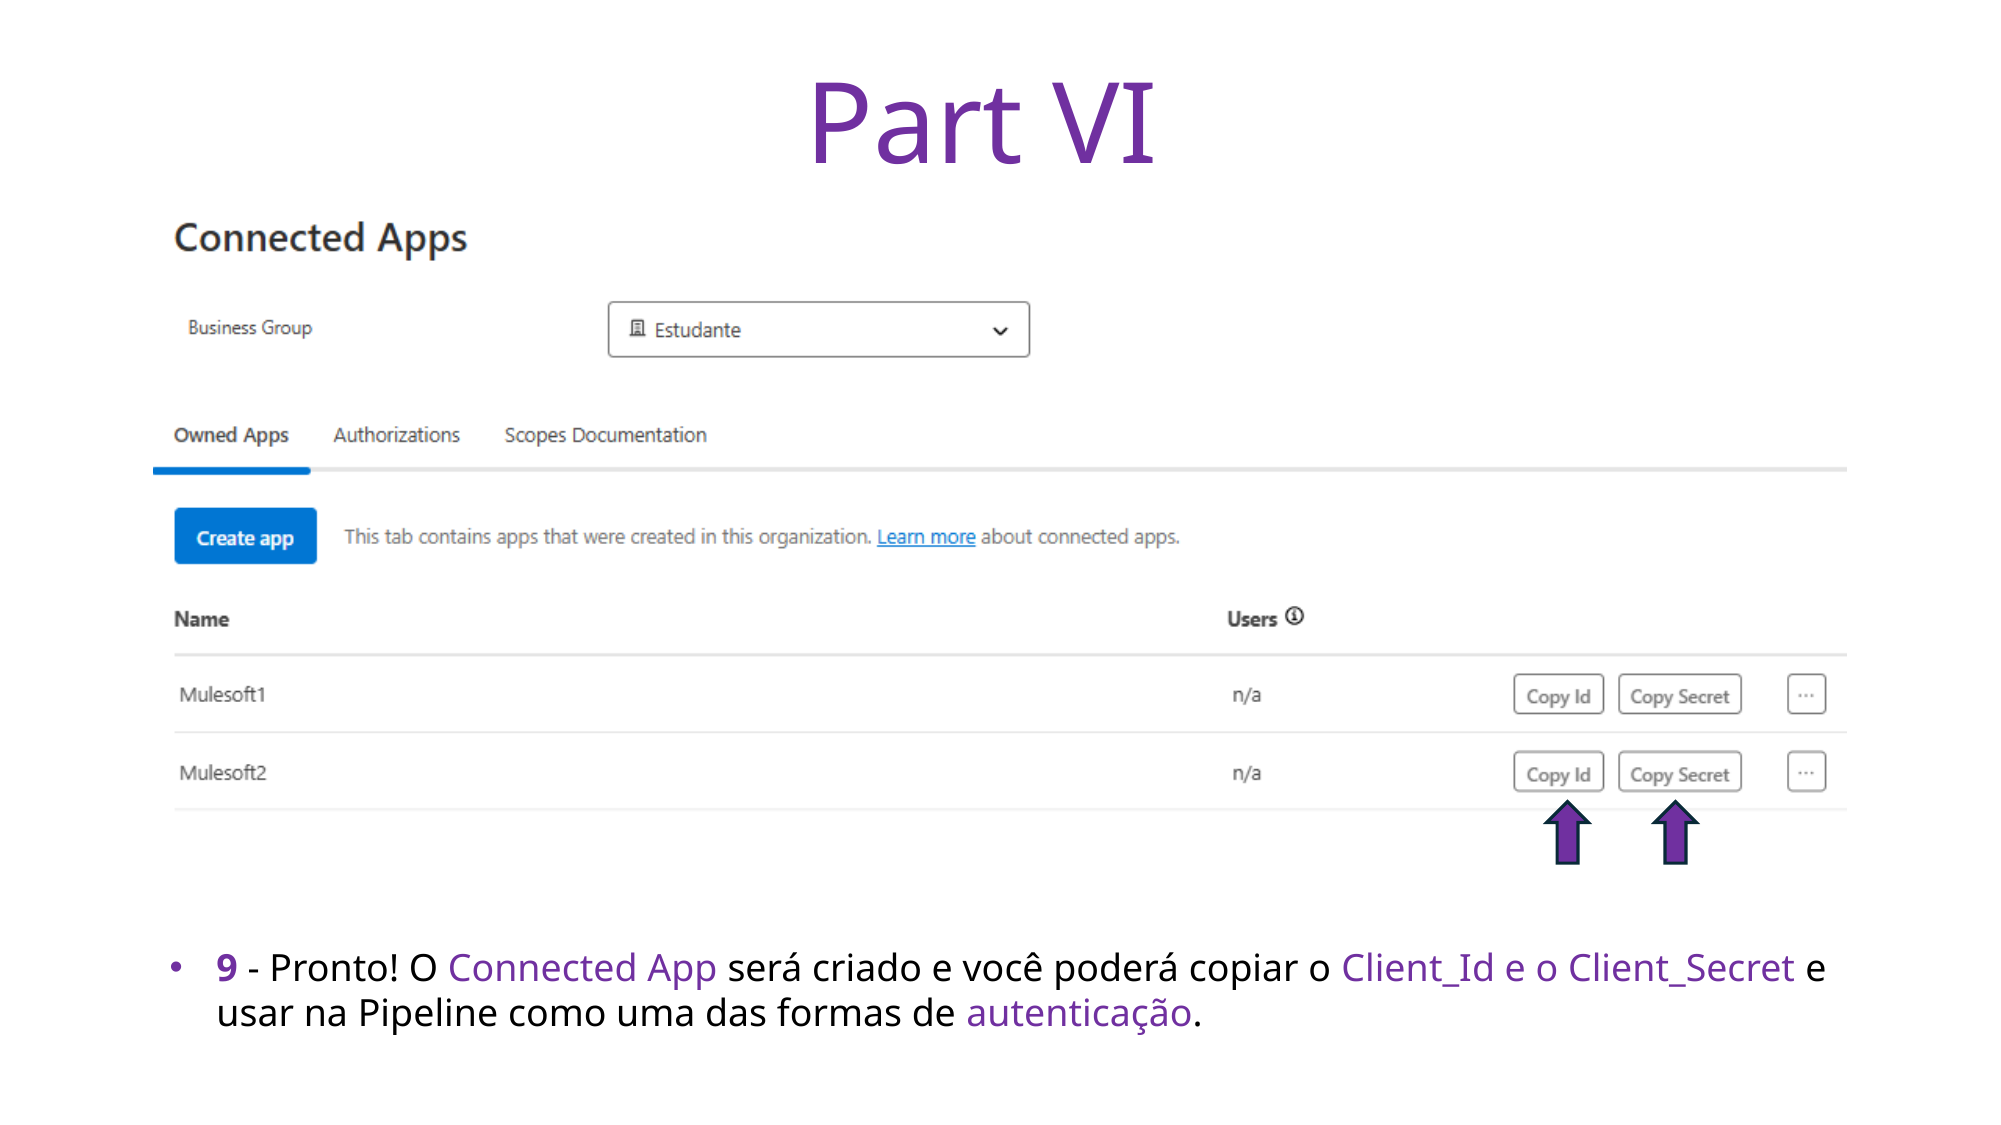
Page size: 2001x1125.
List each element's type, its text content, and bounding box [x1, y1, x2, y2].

text_box [1663, 825, 1688, 865]
text_box Part VI [790, 43, 1174, 192]
picture [153, 192, 1847, 825]
text_box [1555, 825, 1580, 865]
text_box 9 - Pronto! O Connected App será criado e você poderá copiar o Client_Id e o Client_Secret e usar na Pipeline como uma das formas de autenticação. [154, 936, 1899, 1042]
